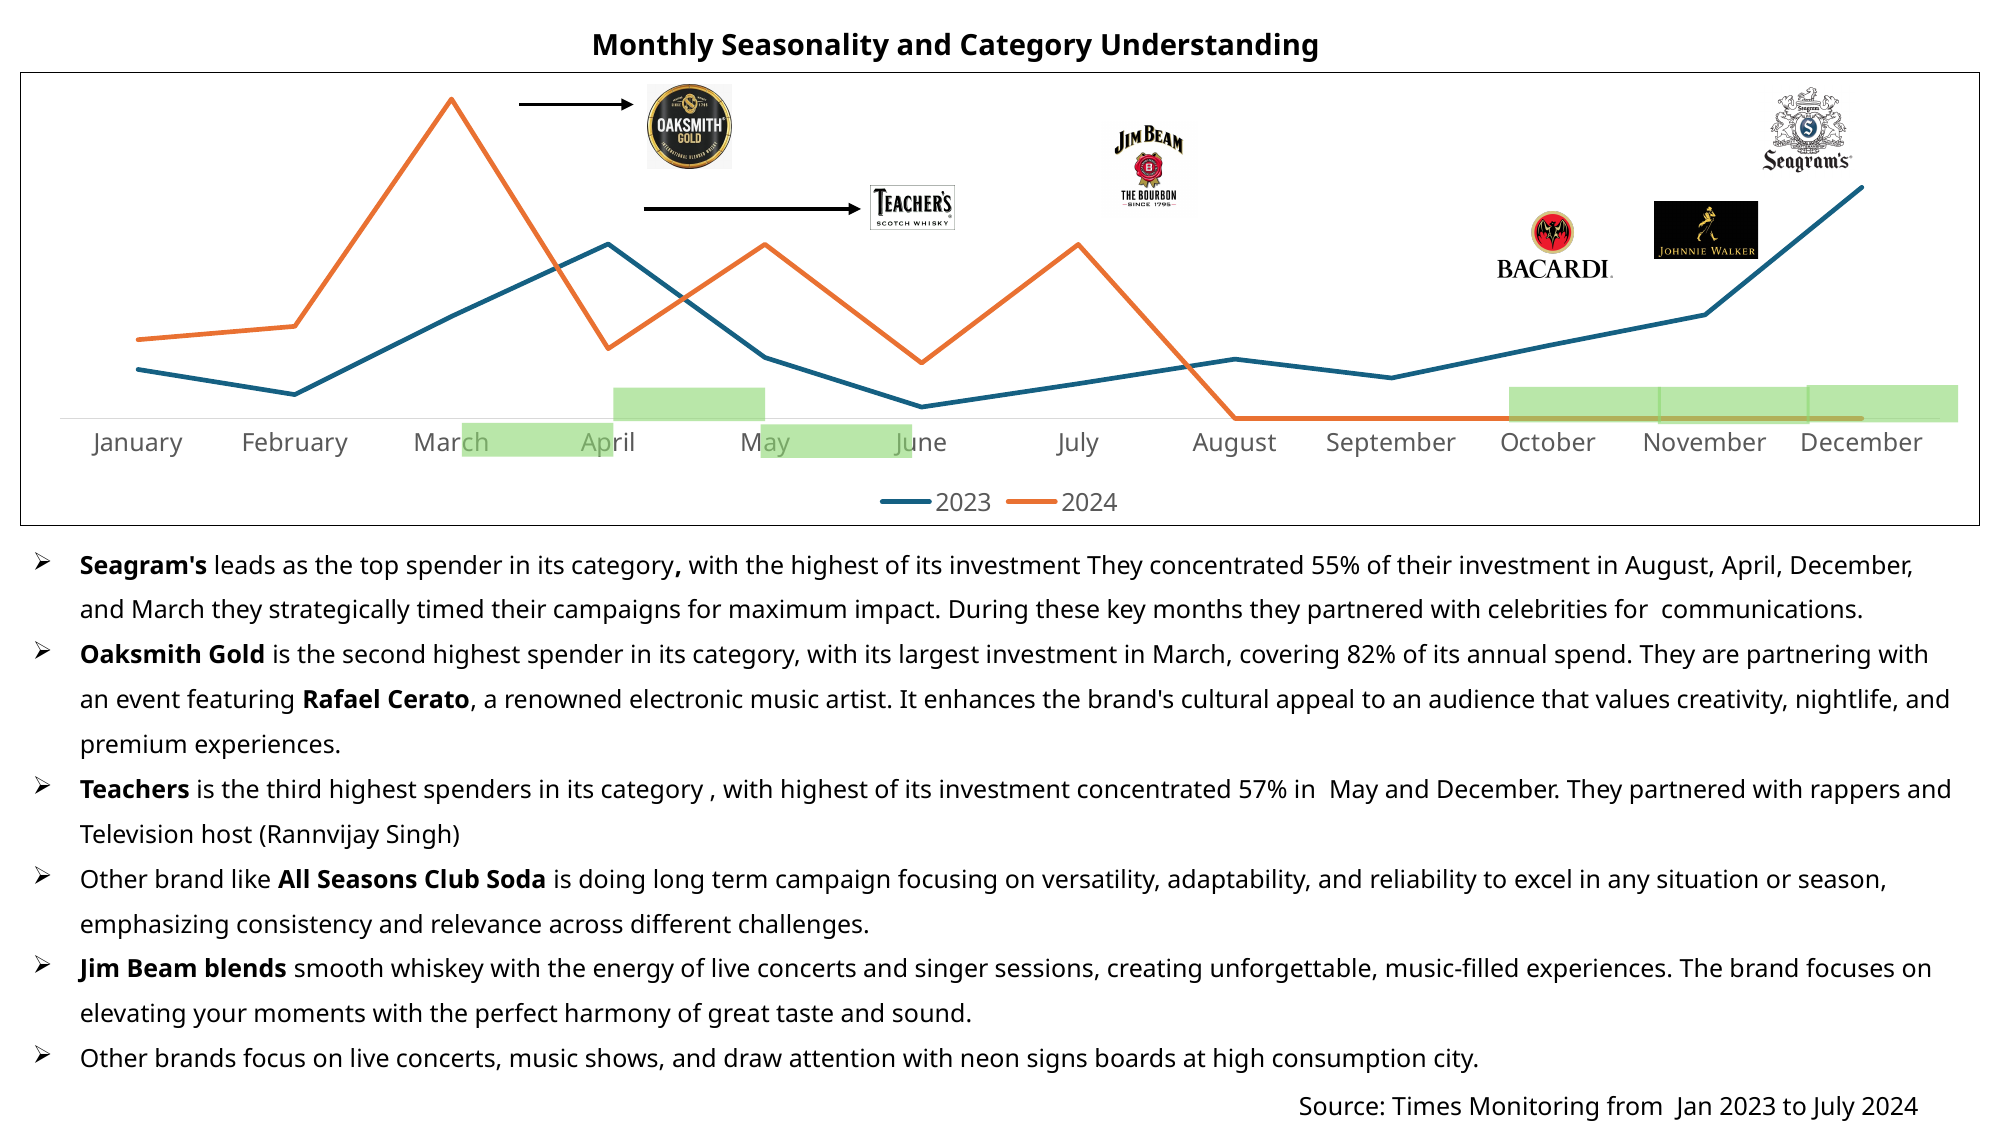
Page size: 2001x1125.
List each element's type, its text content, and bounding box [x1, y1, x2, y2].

text_box Monthly Seasonality and Category Understanding [497, 18, 1415, 69]
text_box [20, 71, 1980, 526]
text_box Seagram's leads as the top spender in its category, with the highest of its investment They concentrated 55% of their investment in August, April, December, and March they strategically timed their campaigns for maximum impact. During these key months they partnered with celebrities for communications. Oaksmith Gold is the second highest spender in its category, with its largest investment in March, covering 82% of its annual spend. They are partnering with an event featuring Rafael Cerato, a renowned electronic music artist. It enhances the brand's cultural appeal to an audience that values creativity, nightlife, and premium experiences. Teachers is the third highest spenders in its category , with highest of its investment concentrated 57% in May and December. They partnered with rappers and Television host (Rannvijay Singh) Other brand like All Seasons Club Soda is doing long term campaign focusing on versatility, adaptability, and reliability to excel in any situation or season, emphasizing consistency and relevance across different challenges. Jim Beam blends smooth whiskey with the energy of live concerts and singer sessions, creating unforgettable, music-filled experiences. The brand focuses on elevating your moments with the perfect harmony of great taste and sound. Other brands focus on live concerts, music shows, and draw attention with neon signs boards at high consumption city. [18, 526, 1977, 1081]
text_box Source: Times Monitoring from Jan 2023 to July 2024 [1284, 1082, 2000, 1125]
